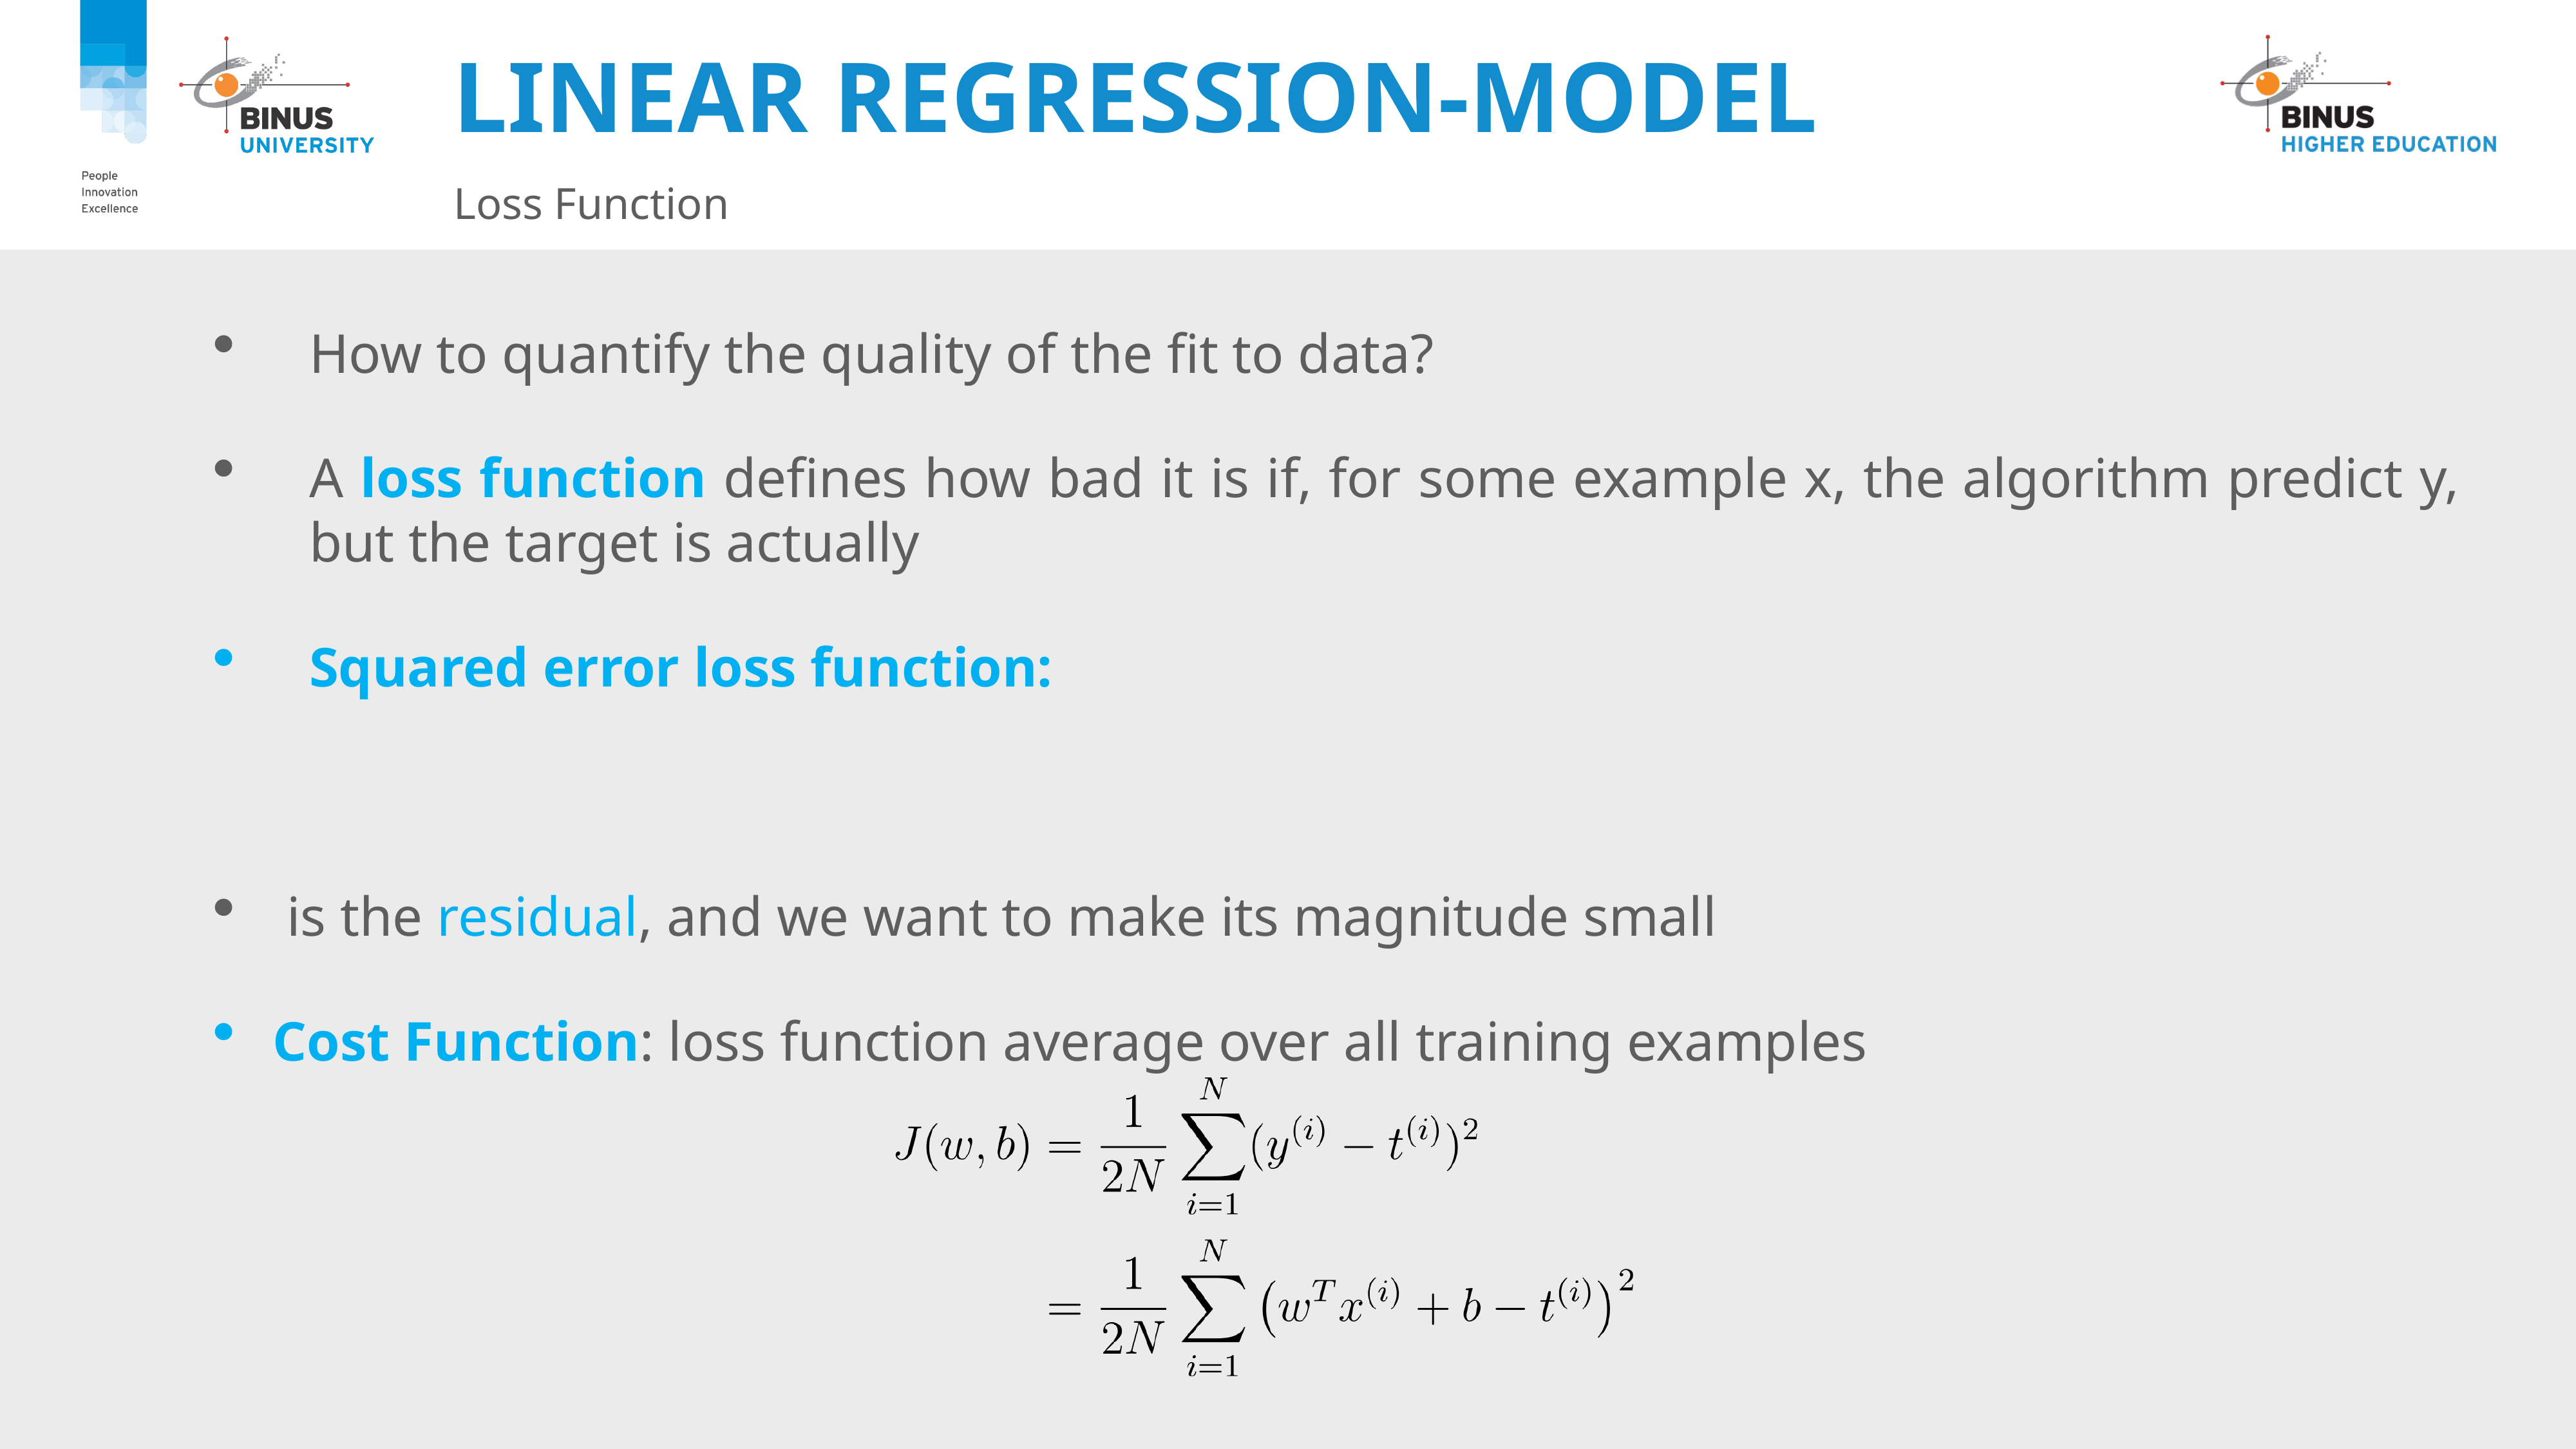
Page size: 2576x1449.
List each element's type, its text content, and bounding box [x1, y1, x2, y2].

picture [2199, 0, 2496, 156]
picture [81, 146, 146, 213]
text_box Loss Function [448, 171, 735, 233]
picture [80, 66, 147, 144]
picture [891, 1077, 1634, 1376]
picture [174, 25, 374, 161]
title Linear Regression-Model [448, 52, 2003, 108]
